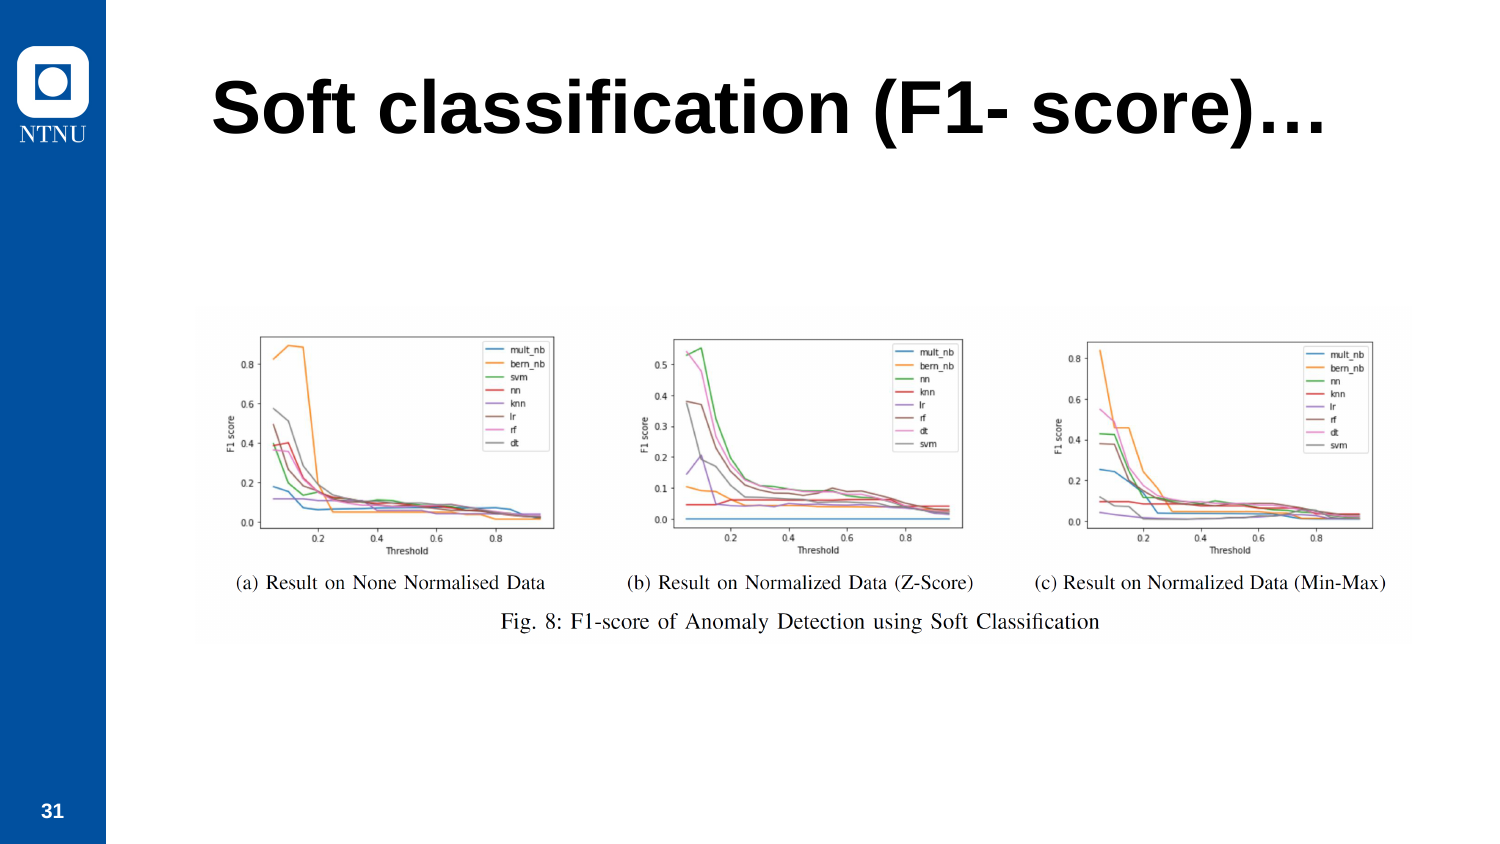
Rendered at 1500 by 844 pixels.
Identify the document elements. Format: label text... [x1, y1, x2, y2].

picture [195, 306, 1412, 645]
picture [0, 0, 106, 844]
title Soft classification (F1- score)… [195, 33, 1412, 175]
